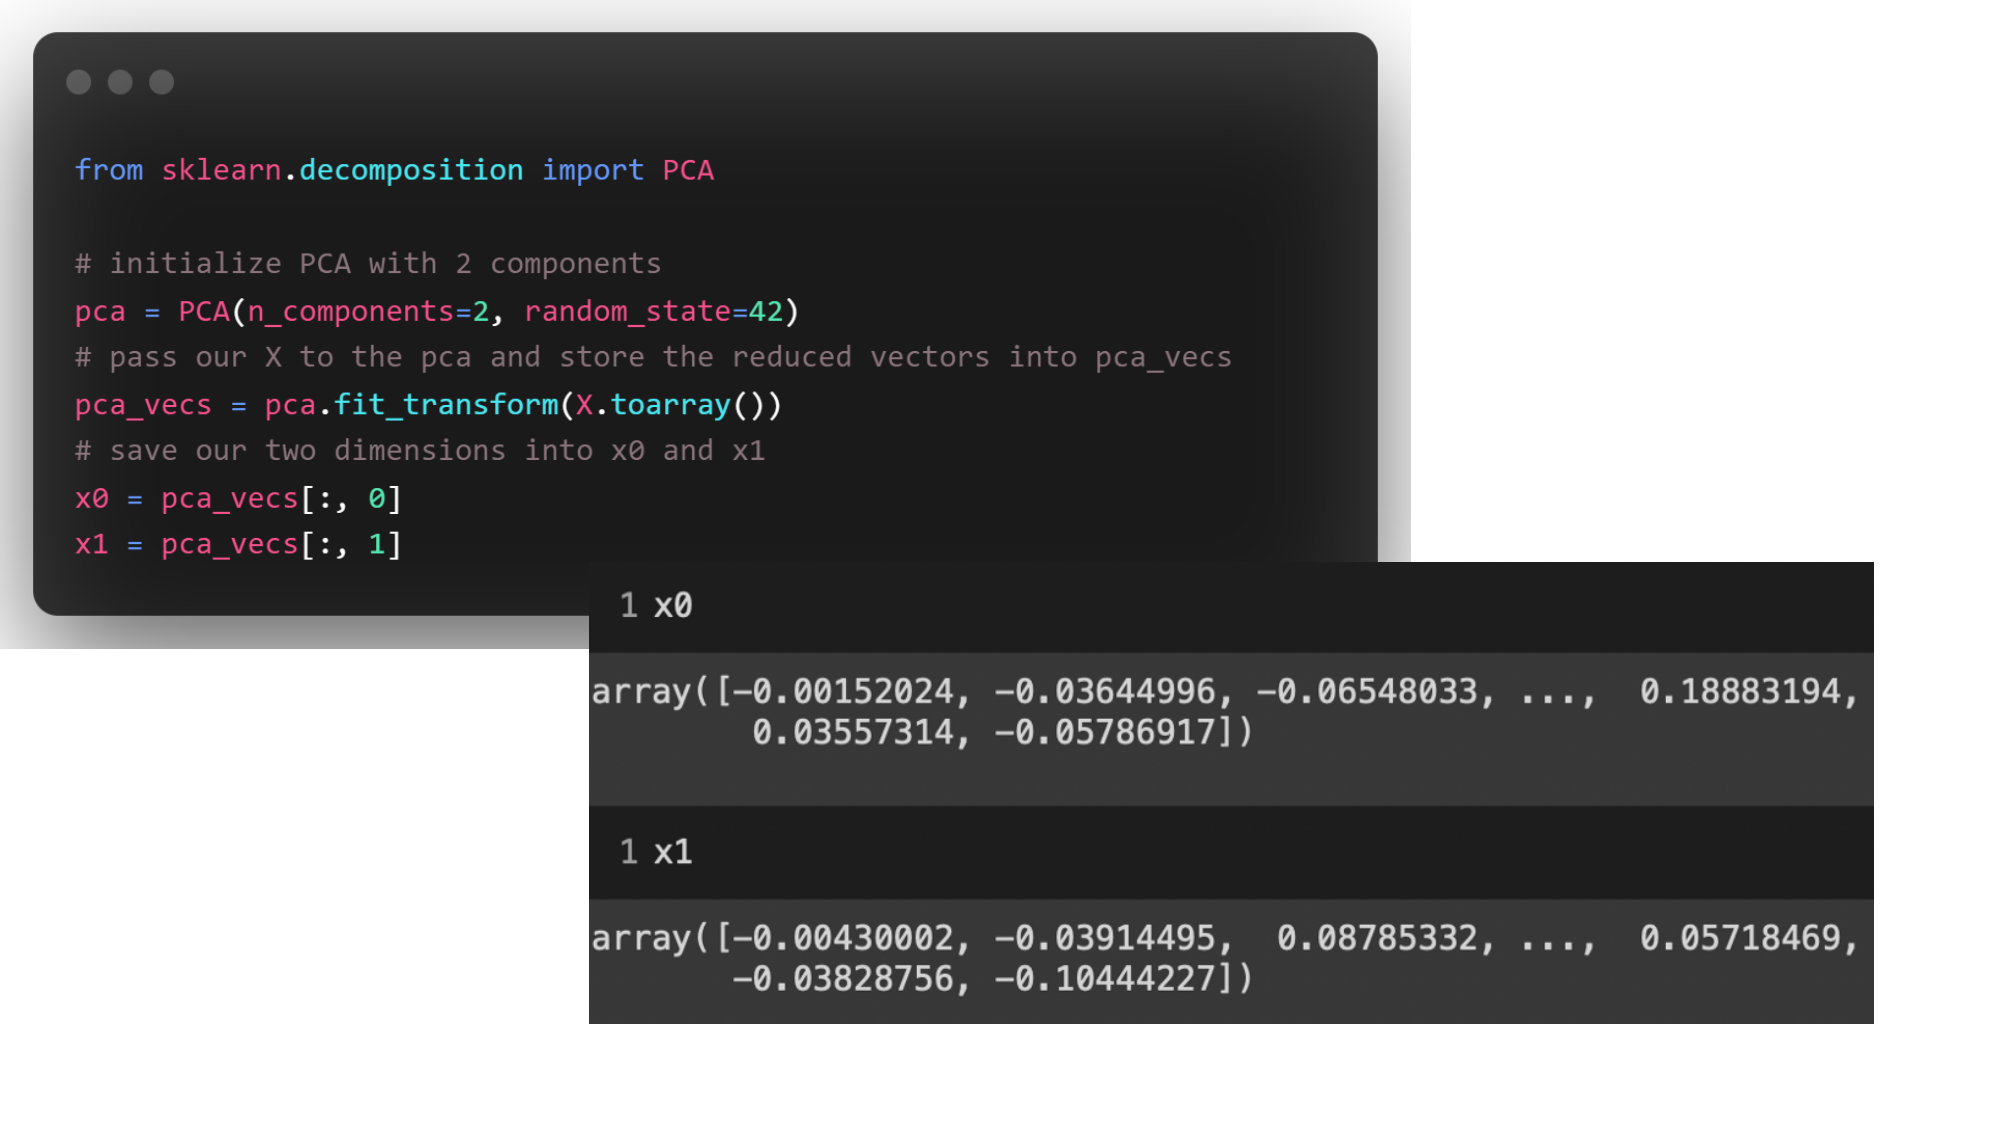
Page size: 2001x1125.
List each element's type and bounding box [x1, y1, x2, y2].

picture [588, 562, 1875, 1024]
list [0, 0, 1412, 650]
